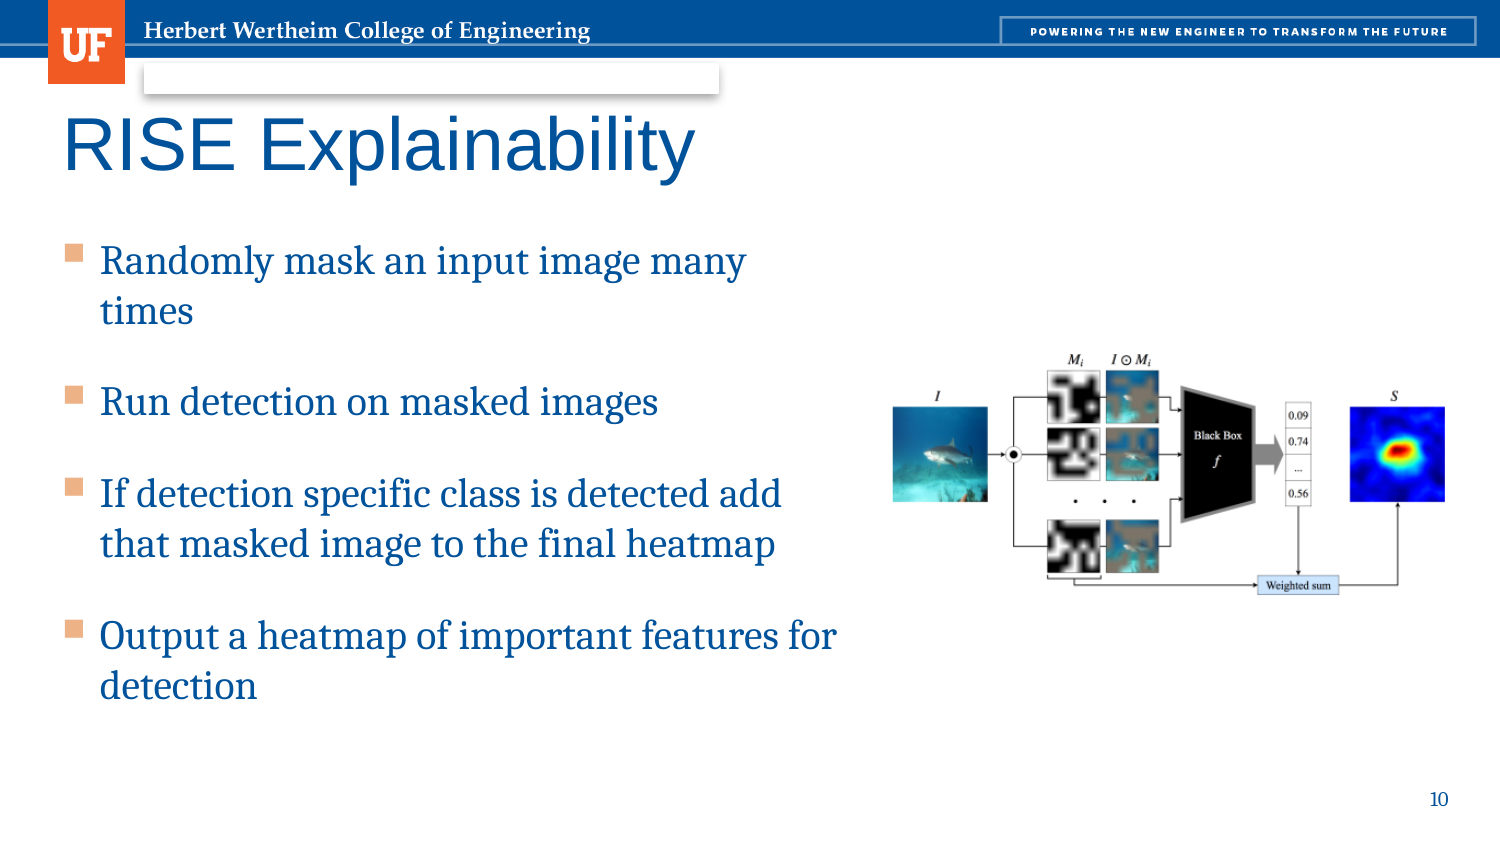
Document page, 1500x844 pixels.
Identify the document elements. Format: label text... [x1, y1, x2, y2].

title RISE Explainability [47, 87, 1399, 225]
list Randomly mask an input image many times Run detection on masked images If detection specific class is detected add that masked image to the final heatmap Output a heatmap of important features for detection [47, 225, 861, 735]
picture [0, 0, 1500, 84]
picture [860, 353, 1481, 607]
